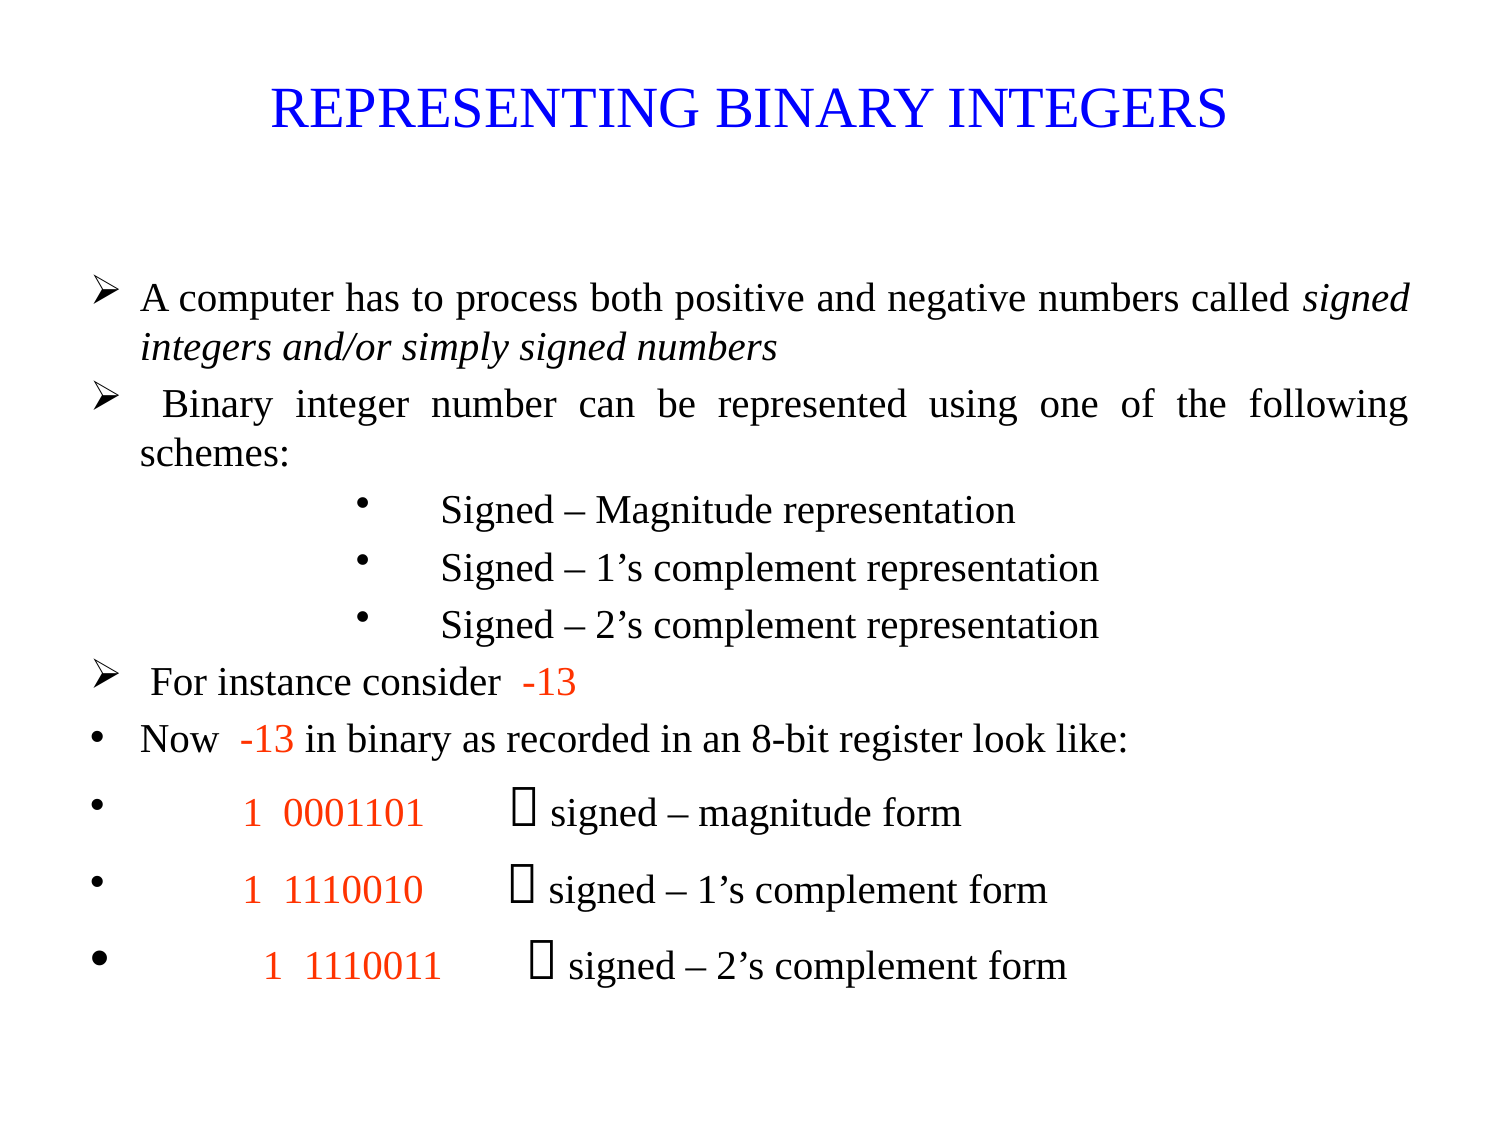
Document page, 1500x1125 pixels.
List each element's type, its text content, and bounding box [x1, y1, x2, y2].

title REPRESENTING BINARY INTEGERS [75, 45, 1425, 233]
list A computer has to process both positive and negative numbers called signed integers and/or simply signed numbers Binary integer number can be represented using one of the following schemes: Signed – Magnitude representation Signed – 1’s complement representation Signed – 2’s complement representation For instance consider -13 Now -13 in binary as recorded in an 8-bit register look like: 1 0001101  signed – magnitude form 1 1110010  signed – 1’s complement form 1 1110011  signed – 2’s complement form [75, 262, 1425, 1005]
